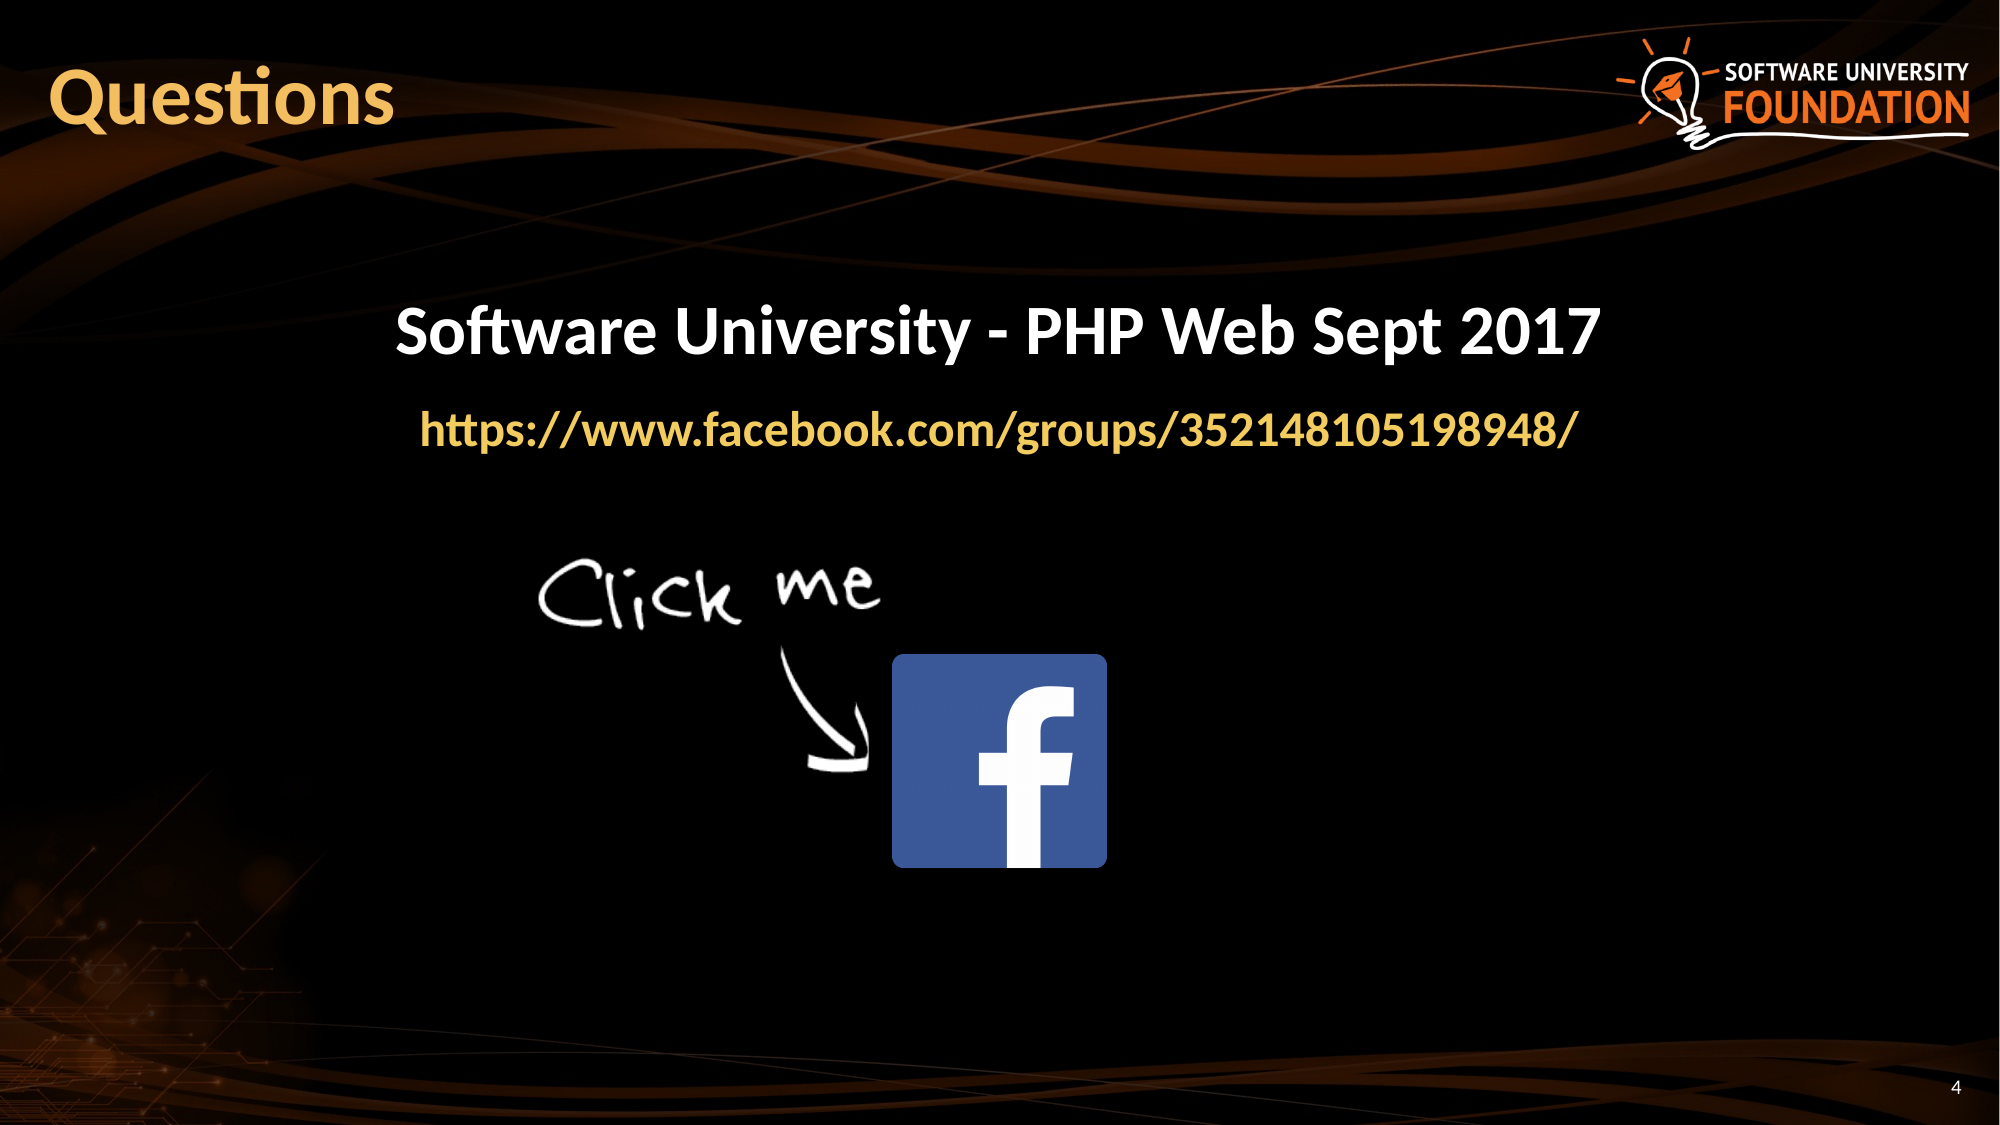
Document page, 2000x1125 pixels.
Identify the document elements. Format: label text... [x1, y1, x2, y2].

slide_number ‹#› [1897, 1071, 1968, 1103]
title Questions [30, 6, 1602, 189]
list Software University - PHP Web Sept 2017 https://www.facebook.com/groups/352148105198948/ [31, 188, 1968, 1071]
picture [0, 0, 2000, 1125]
